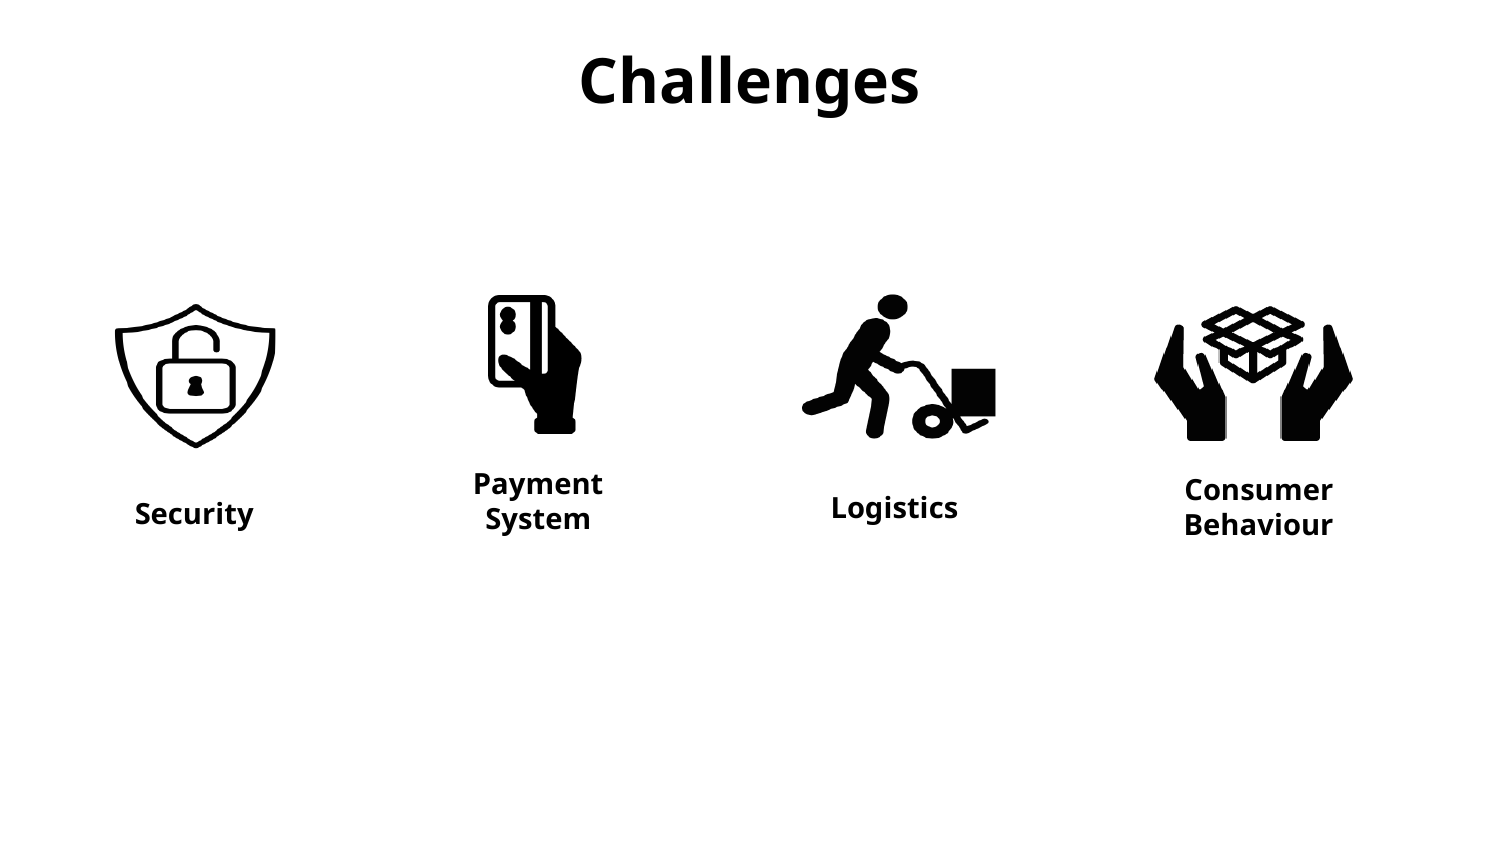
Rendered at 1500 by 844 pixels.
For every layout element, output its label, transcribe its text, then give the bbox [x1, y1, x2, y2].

picture [801, 291, 996, 443]
text_box Challenges [0, 0, 1500, 157]
text_box Consumer Behaviour [1147, 455, 1370, 558]
picture [113, 298, 276, 450]
picture [477, 285, 600, 437]
text_box Payment System [427, 464, 650, 536]
text_box Security [97, 480, 292, 540]
text_box Logistics [807, 476, 990, 537]
picture [1148, 291, 1360, 443]
